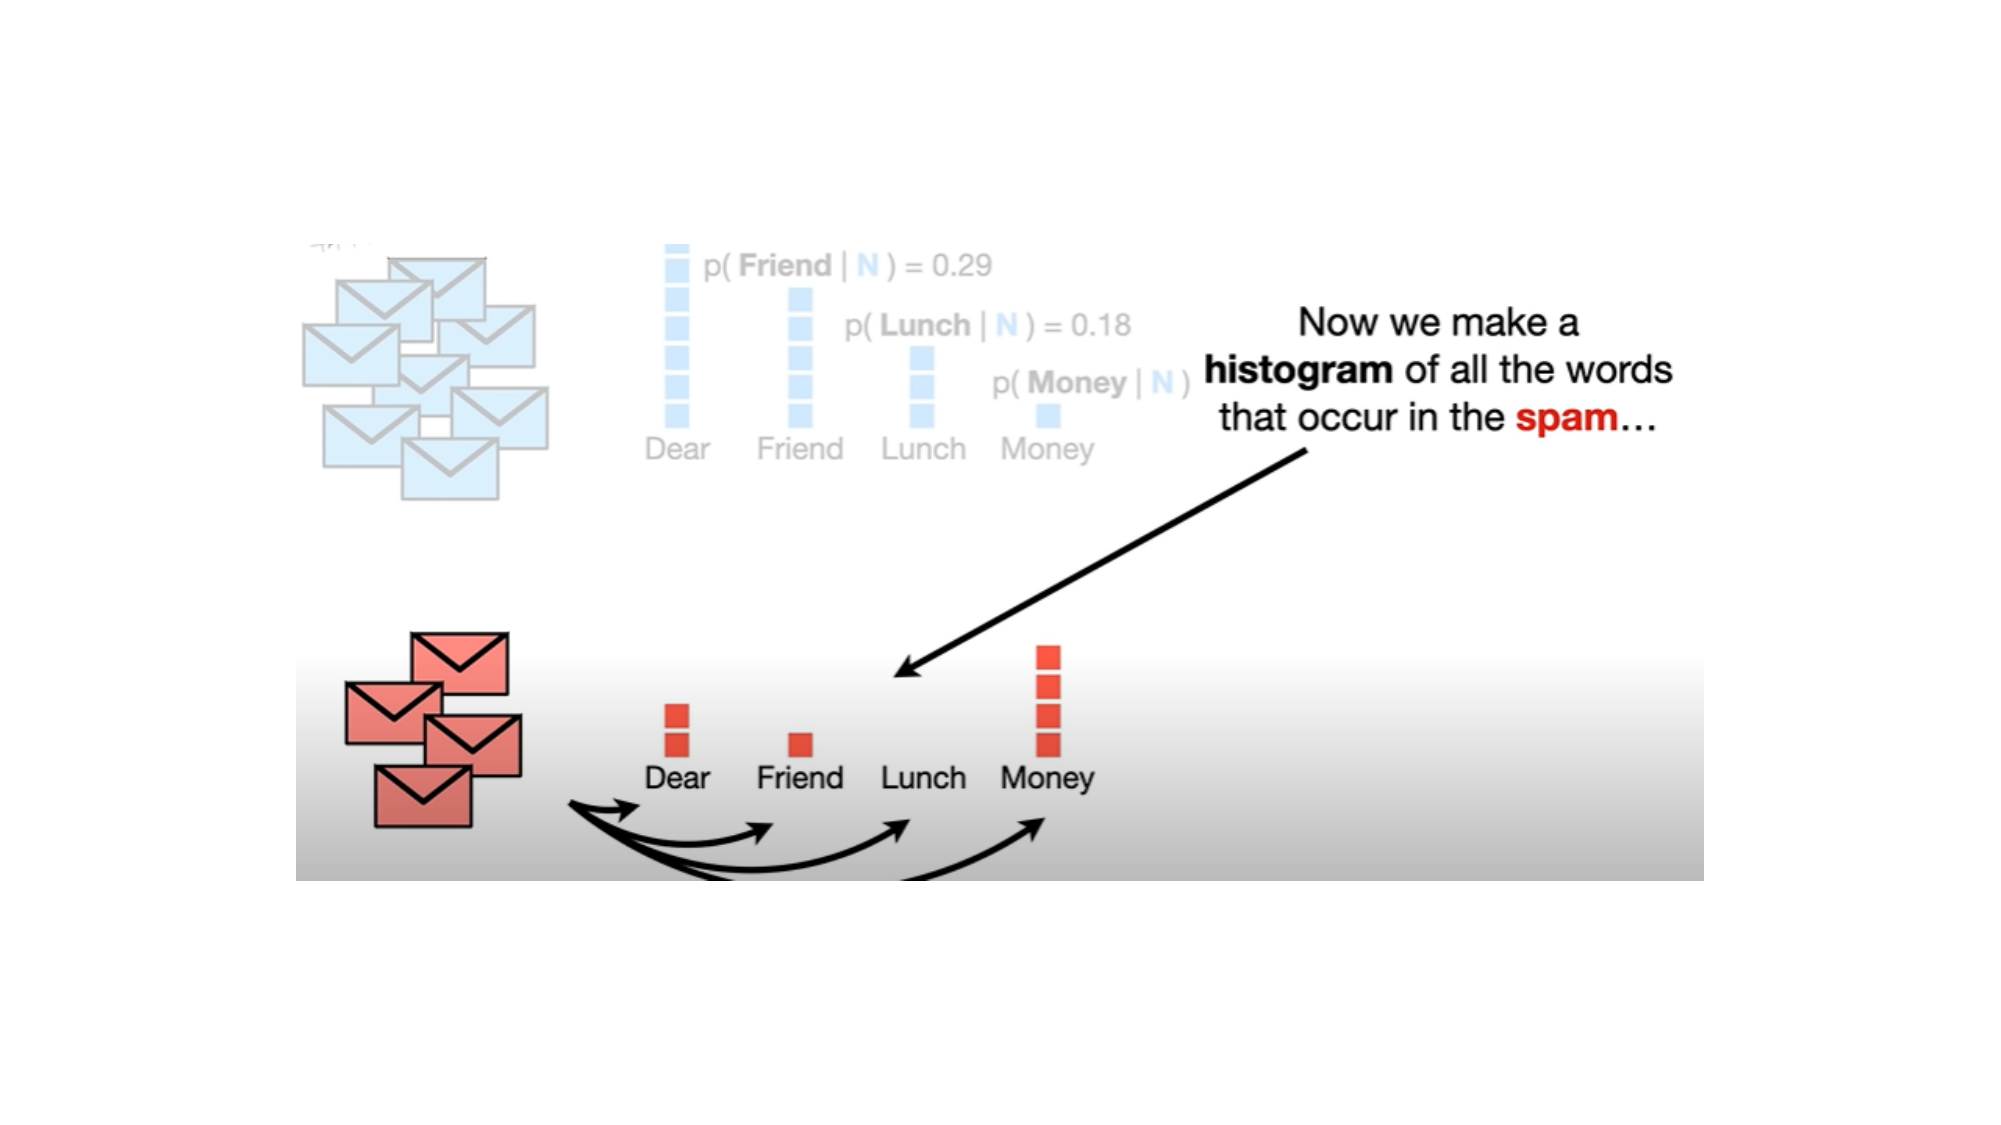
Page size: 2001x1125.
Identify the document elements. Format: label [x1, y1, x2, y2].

picture [295, 244, 1705, 881]
